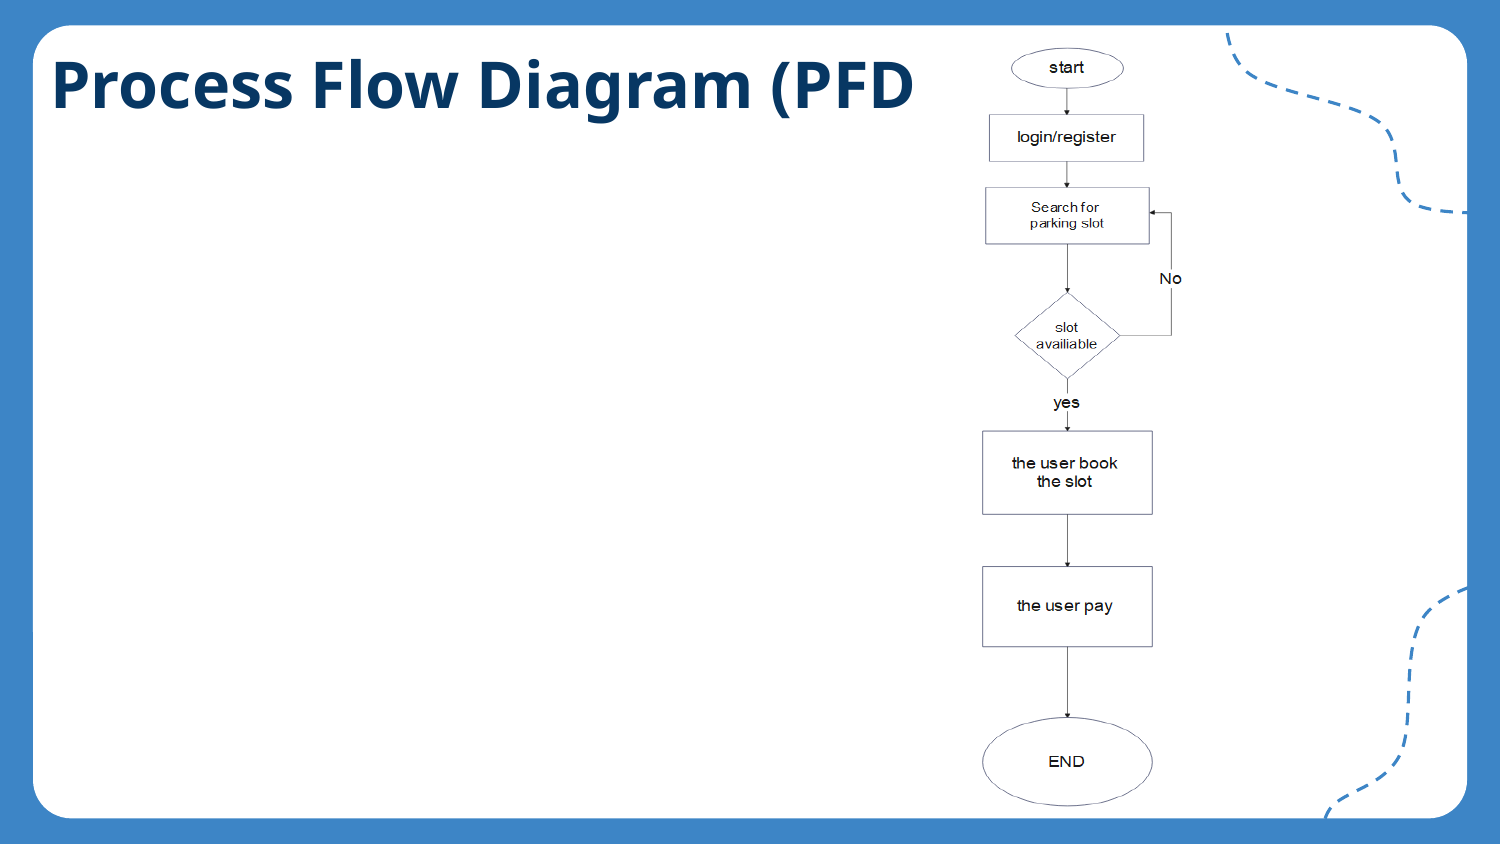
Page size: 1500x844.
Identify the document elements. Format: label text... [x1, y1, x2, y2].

picture [915, 34, 1222, 810]
title Process Flow Diagram (PFD) [35, 28, 1231, 133]
